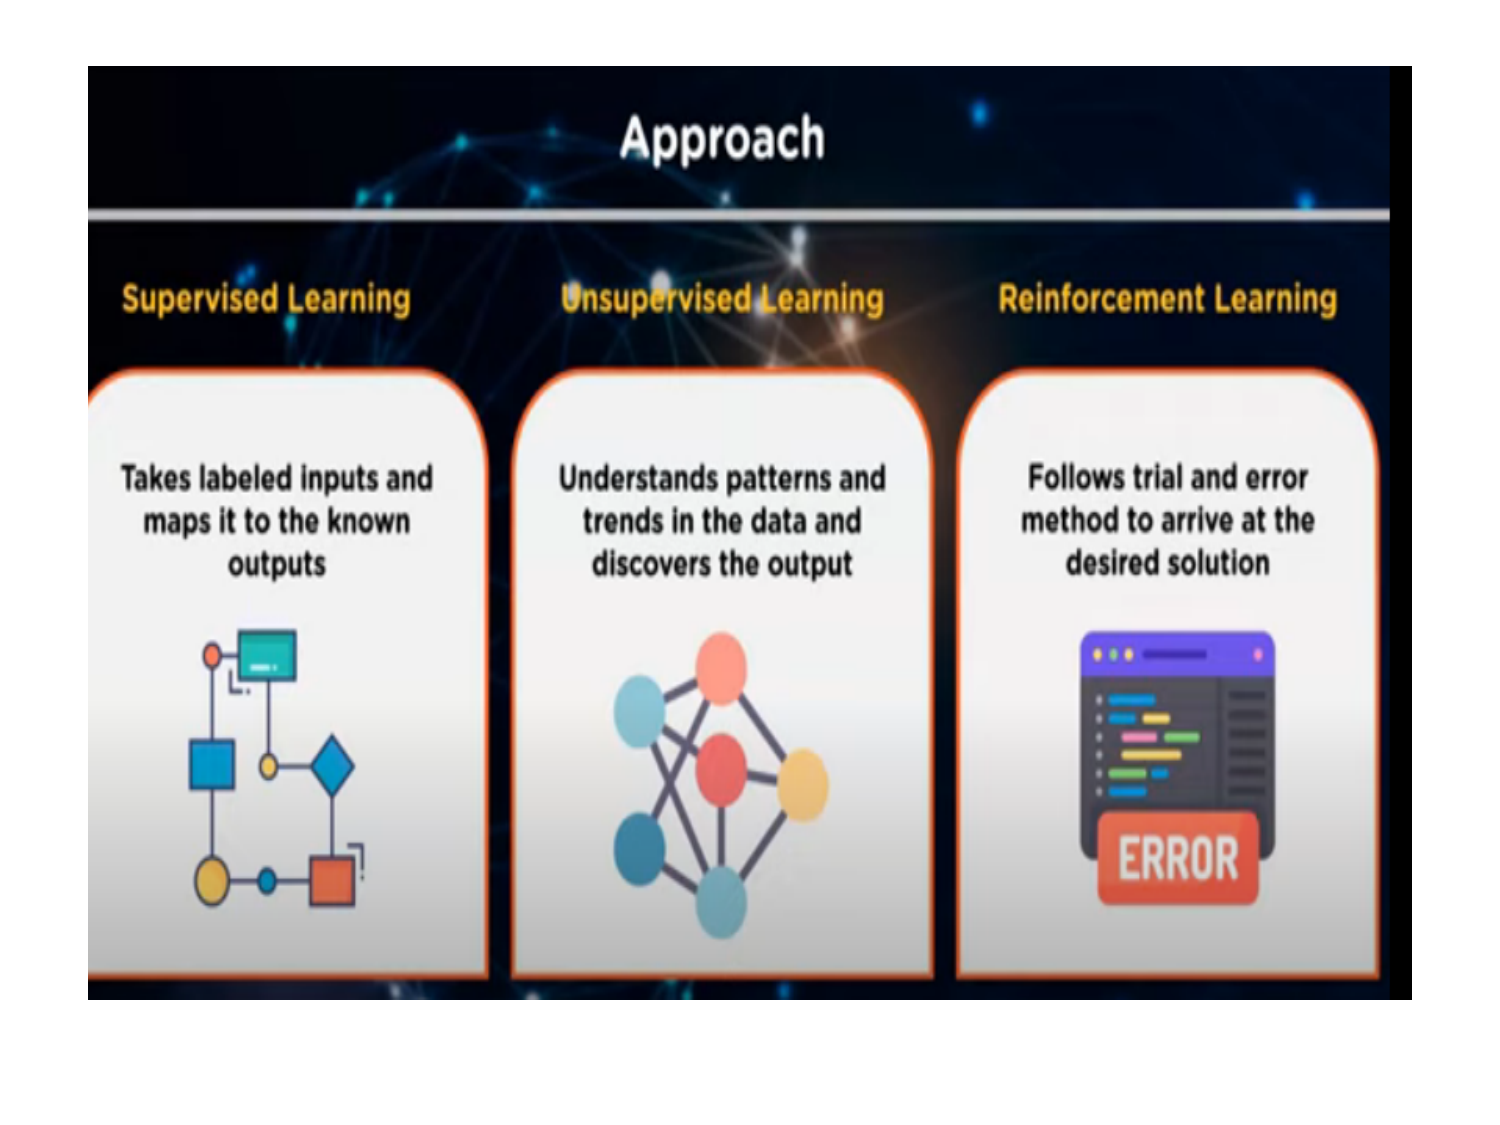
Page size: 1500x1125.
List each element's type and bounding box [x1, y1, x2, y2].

picture [88, 66, 1412, 1000]
